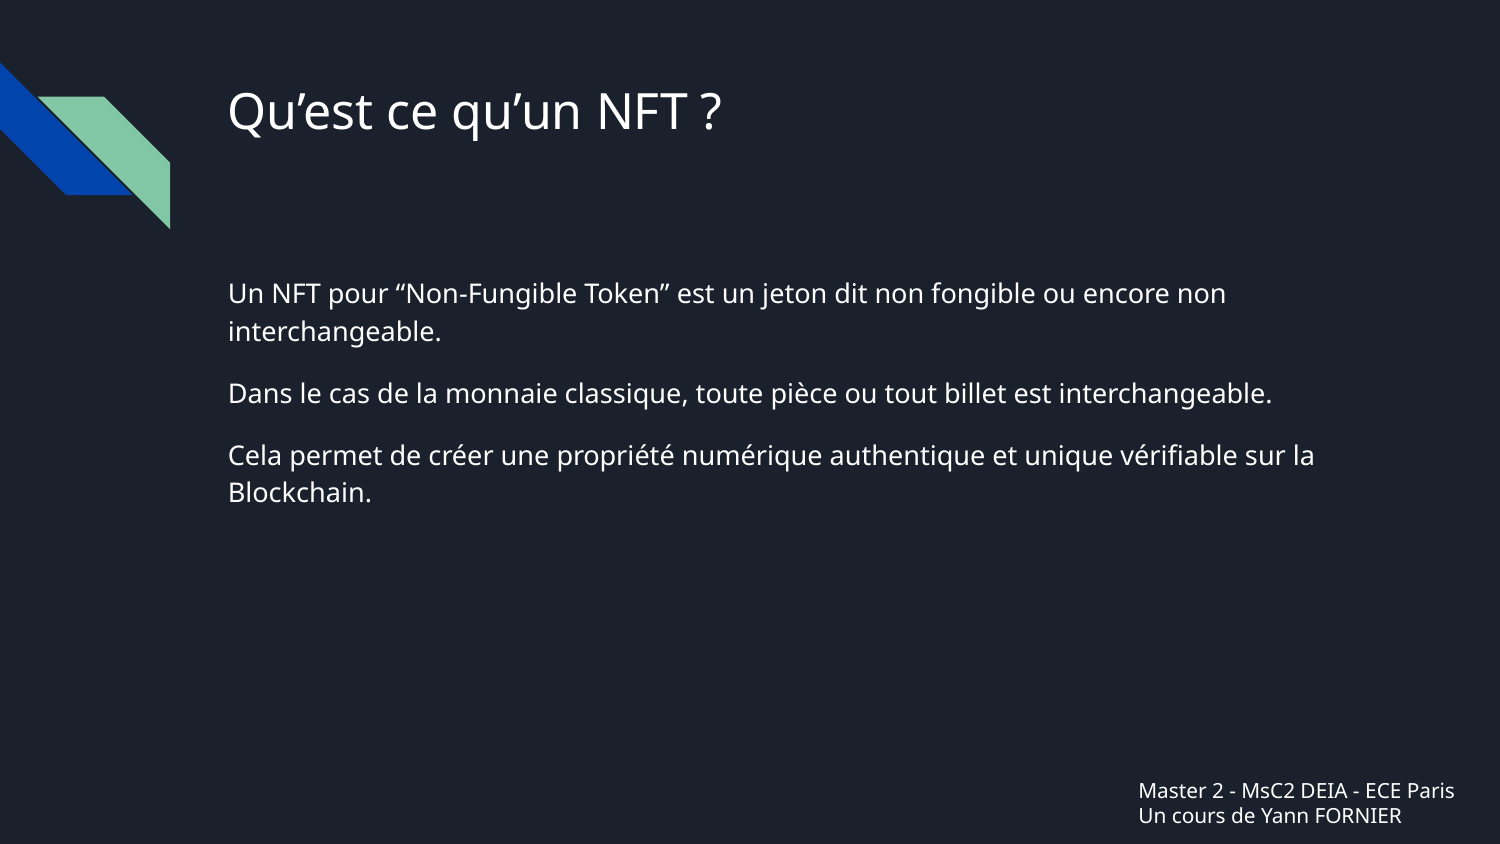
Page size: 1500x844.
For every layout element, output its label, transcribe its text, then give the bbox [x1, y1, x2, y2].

list Un NFT pour “Non-Fungible Token” est un jeton dit non fongible ou encore non interchangeable. Dans le cas de la monnaie classique, toute pièce ou tout billet est interchangeable. Cela permet de créer une propriété numérique authentique et unique vérifiable sur la Blockchain. [212, 257, 1368, 735]
title Qu’est ce qu’un NFT ? [212, 64, 1368, 215]
text_box Master 2 - MsC2 DEIA - ECE Paris Un cours de Yann FORNIER [1123, 762, 1500, 843]
